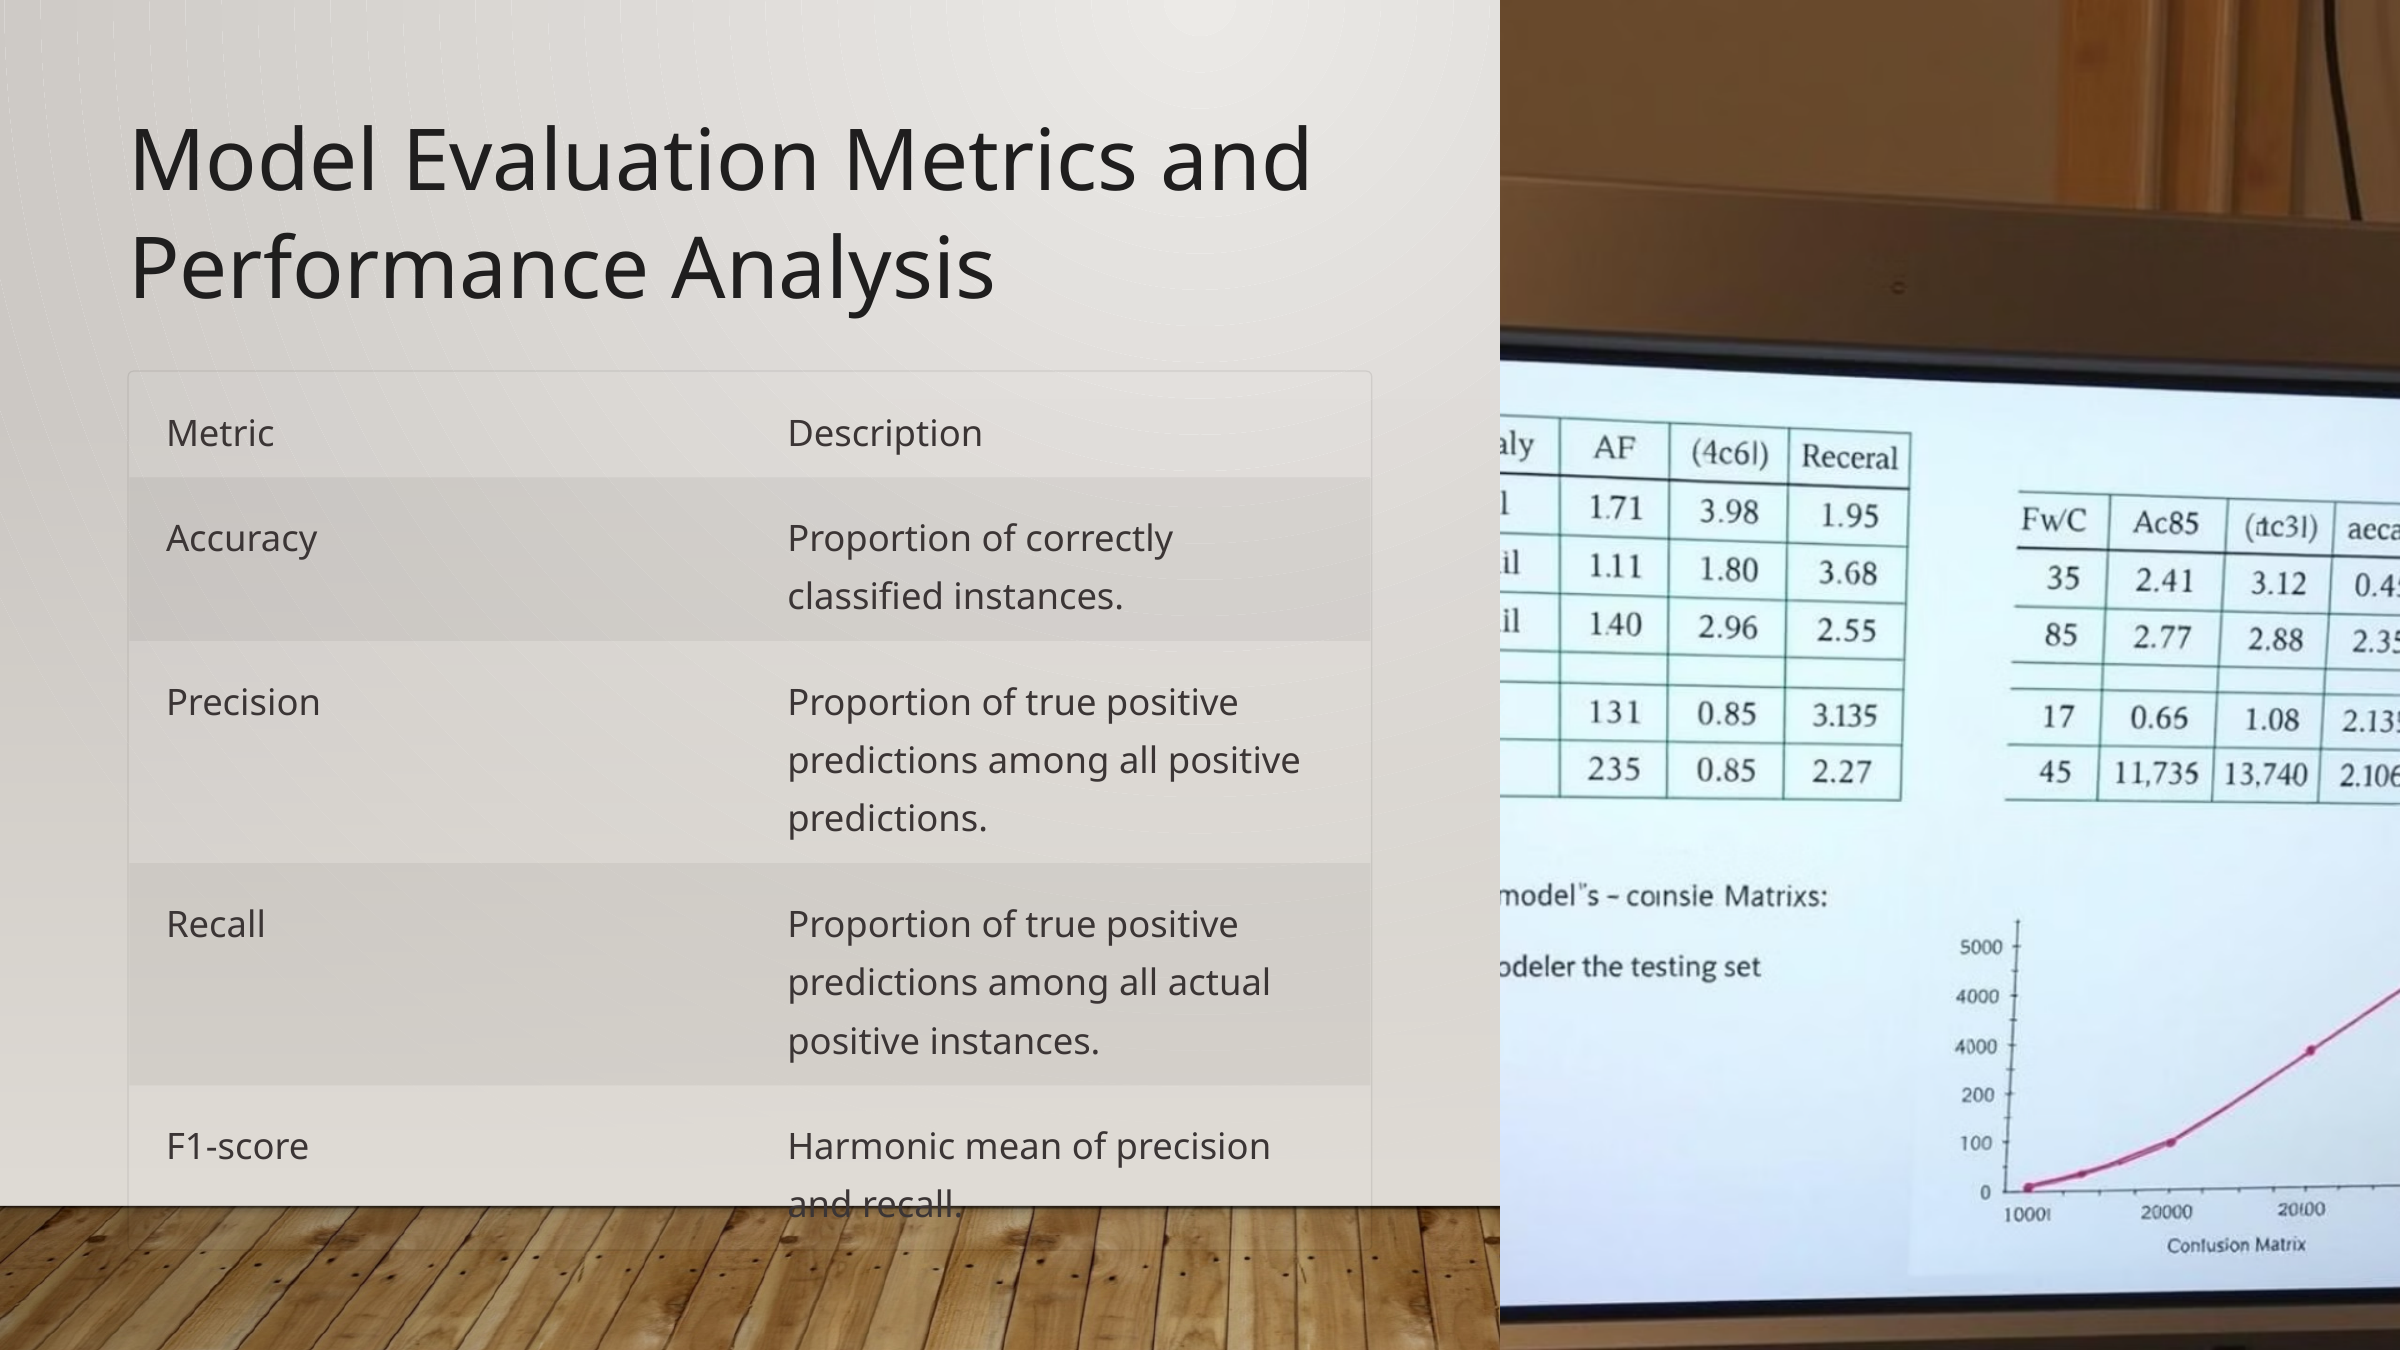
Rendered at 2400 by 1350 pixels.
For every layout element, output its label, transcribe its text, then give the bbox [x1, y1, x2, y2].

text_box [129, 640, 1371, 863]
text_box Description [787, 395, 1334, 455]
text_box Harmonic mean of precision and recall. [787, 1108, 1334, 1226]
text_box Proportion of true positive predictions among all positive predictions. [787, 664, 1334, 840]
text_box Proportion of true positive predictions among all actual positive instances. [787, 886, 1334, 1063]
text_box Proportion of correctly classified instances. [787, 500, 1334, 618]
text_box Recall [166, 886, 713, 945]
text_box [129, 1085, 1371, 1250]
picture [0, 0, 2400, 1350]
text_box F1-score [166, 1108, 713, 1168]
text_box Model Evaluation Metrics and Performance Analysis [128, 100, 1372, 317]
text_box [129, 477, 1371, 640]
text_box [129, 863, 1371, 1085]
text_box Metric [166, 395, 713, 455]
text_box Precision [166, 664, 713, 723]
text_box Accuracy [166, 500, 713, 560]
text_box [129, 372, 1371, 477]
